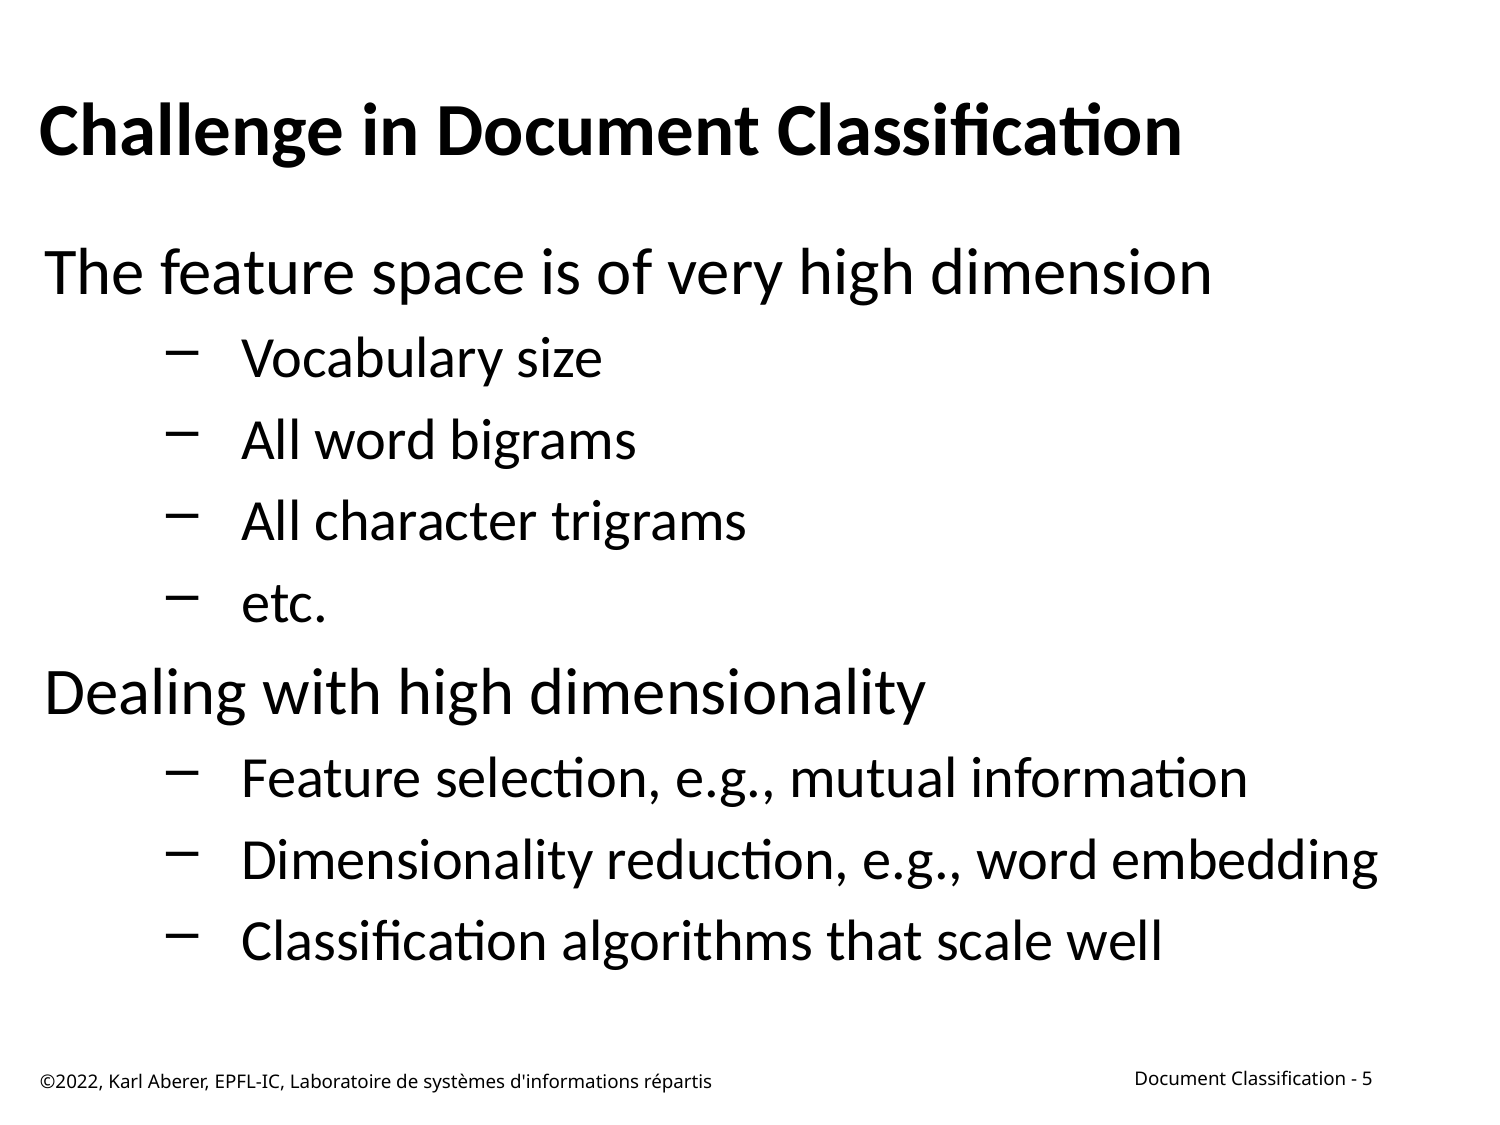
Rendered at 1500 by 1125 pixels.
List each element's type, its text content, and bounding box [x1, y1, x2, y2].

list The feature space is of very high dimension Vocabulary size All word bigrams All character trigrams etc. Dealing with high dimensionality Feature selection, e.g., mutual information Dimensionality reduction, e.g., word embedding Classification algorithms that scale well [29, 219, 1424, 1046]
title Challenge in Document Classification [24, 49, 1388, 201]
footer ©2022, Karl Aberer, EPFL-IC, Laboratoire de systèmes d'informations répartis [24, 1062, 988, 1101]
